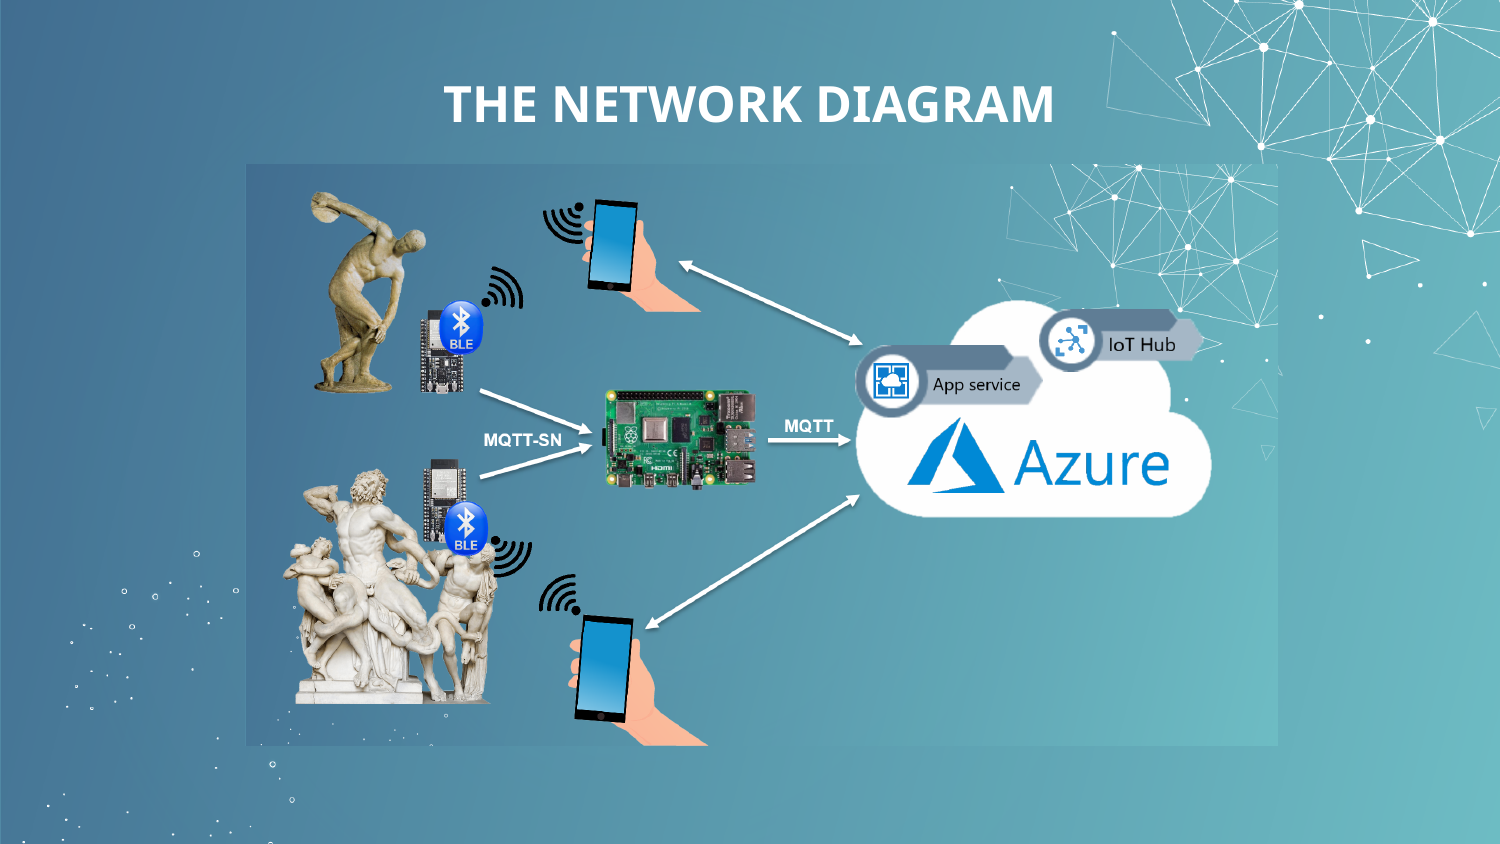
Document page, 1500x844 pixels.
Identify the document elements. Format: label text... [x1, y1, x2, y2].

title THE NETWORK DIAGRAM [322, 57, 1178, 163]
picture [0, 0, 1500, 844]
